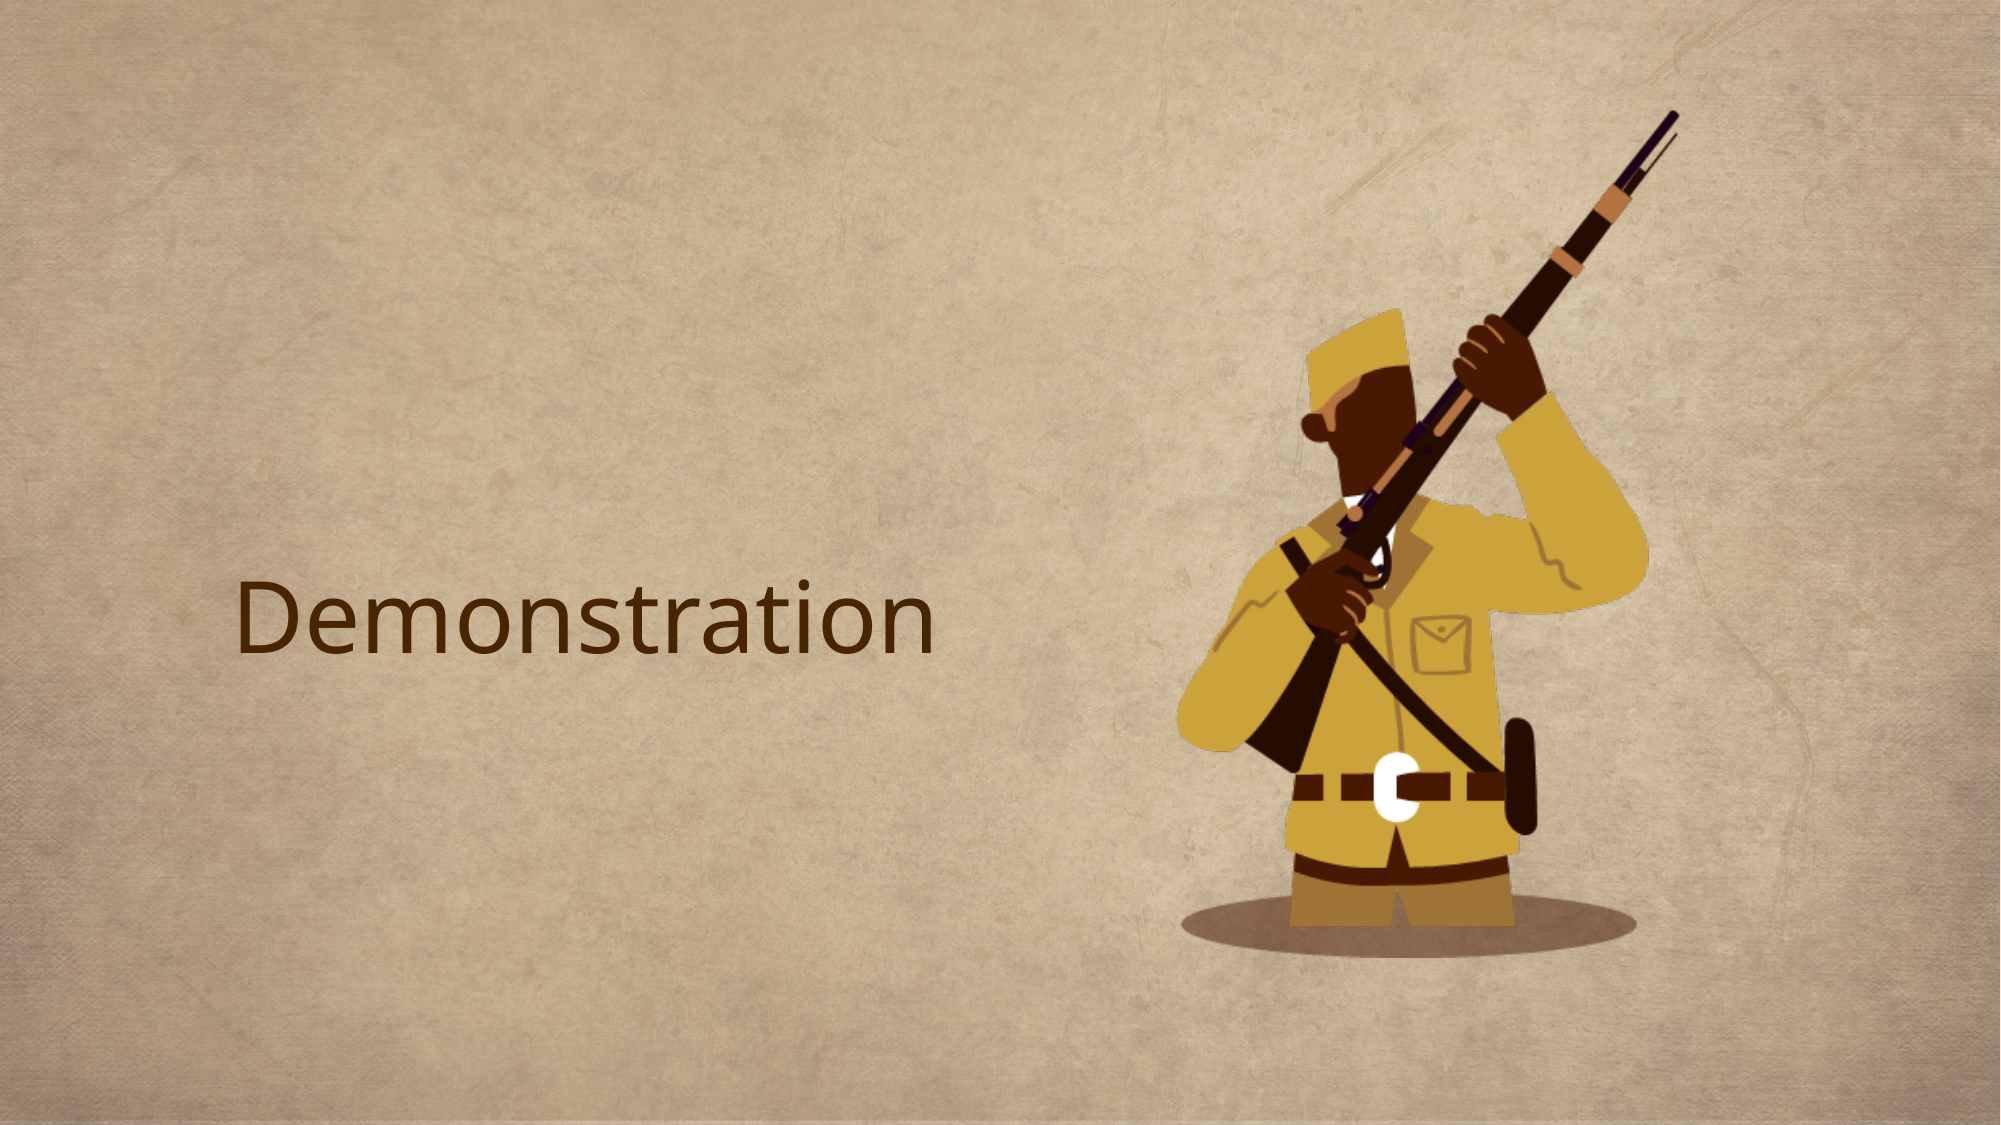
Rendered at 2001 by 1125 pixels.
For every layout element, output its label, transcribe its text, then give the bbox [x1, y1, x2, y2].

picture [0, 0, 2001, 1125]
title Demonstration [9, 533, 580, 746]
